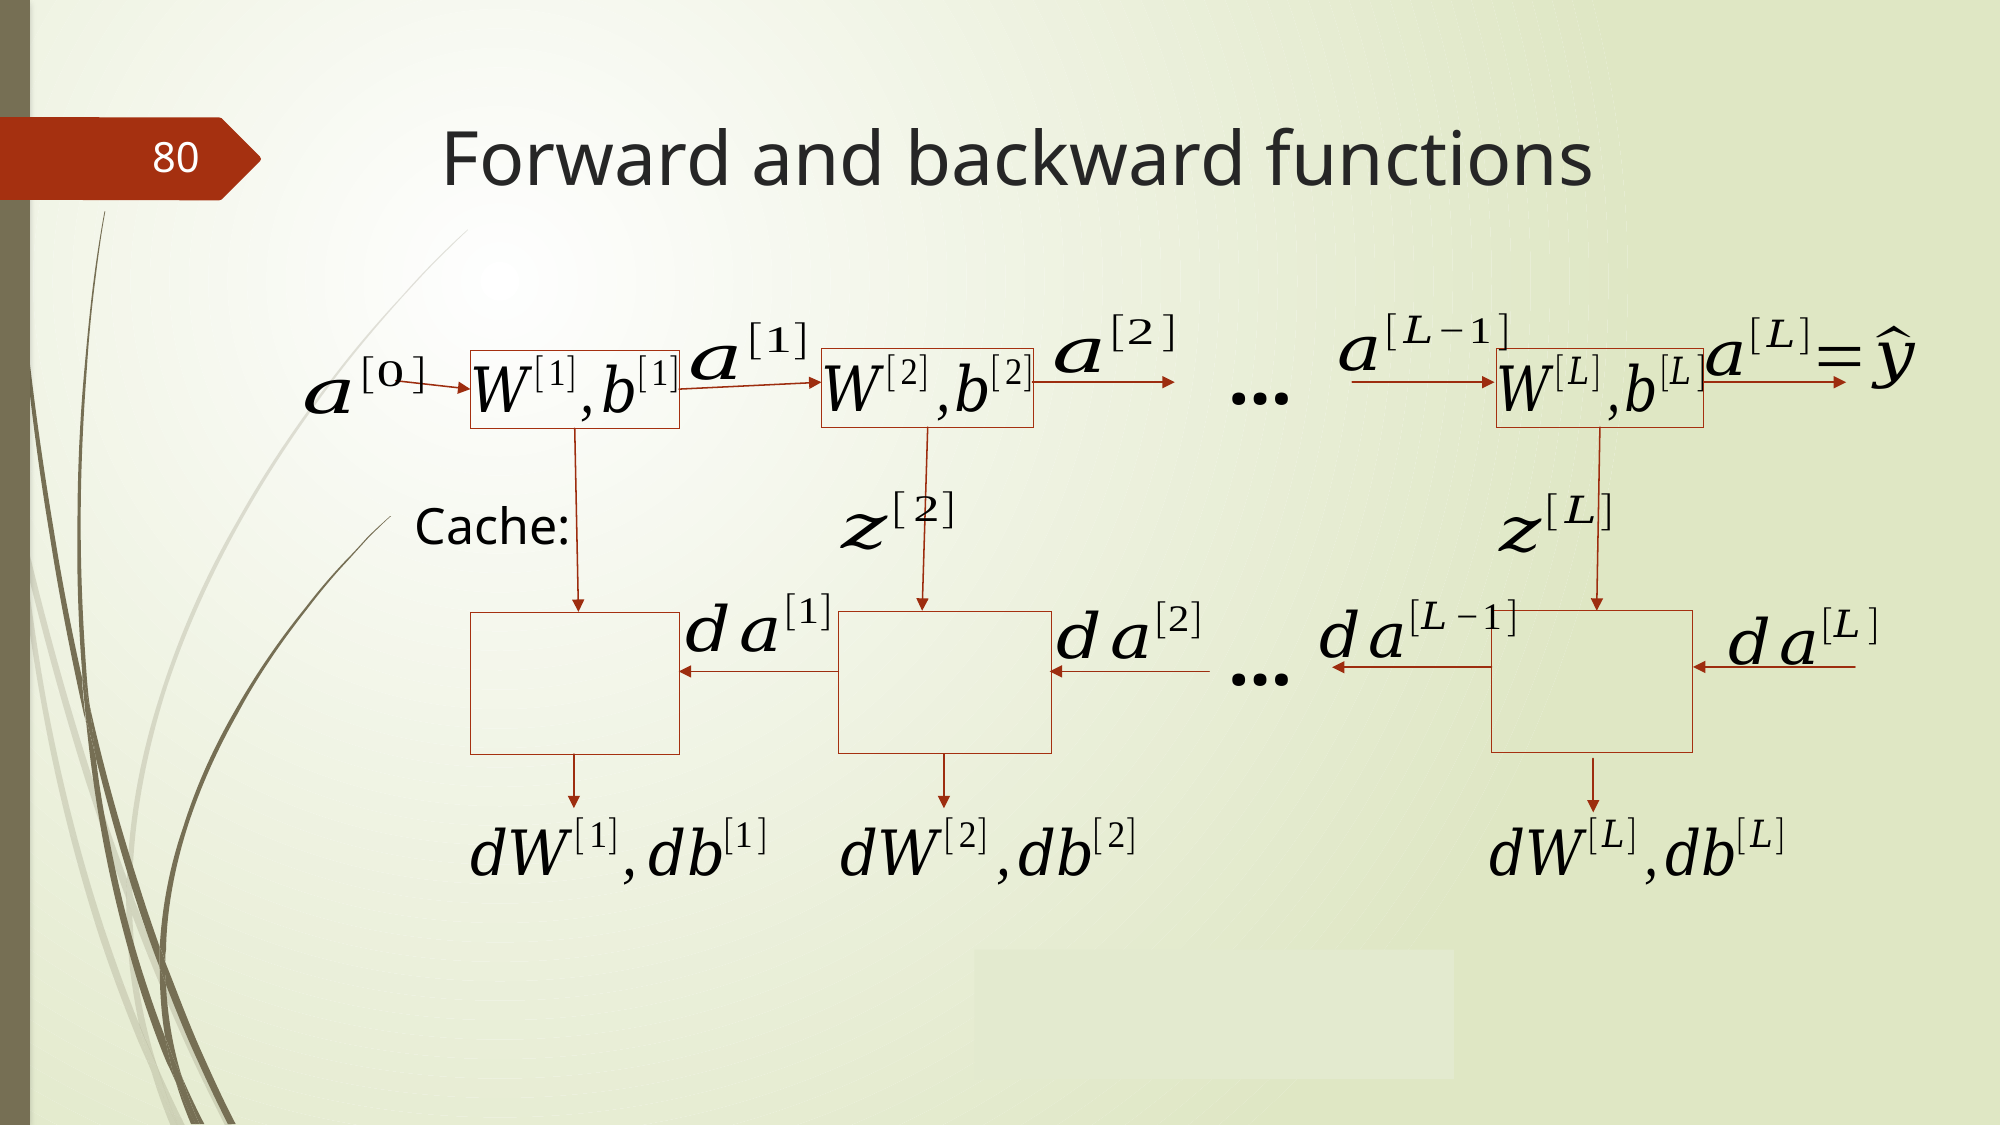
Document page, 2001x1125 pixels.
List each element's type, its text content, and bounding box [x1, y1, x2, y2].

slide_number 80 [87, 129, 216, 190]
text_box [1596, 426, 1601, 612]
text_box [574, 428, 579, 613]
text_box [395, 380, 471, 390]
title Forward and backward functions [425, 102, 1888, 313]
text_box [921, 426, 928, 612]
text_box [678, 381, 822, 390]
text_box … [1214, 322, 1376, 428]
text_box … [1214, 603, 1376, 708]
